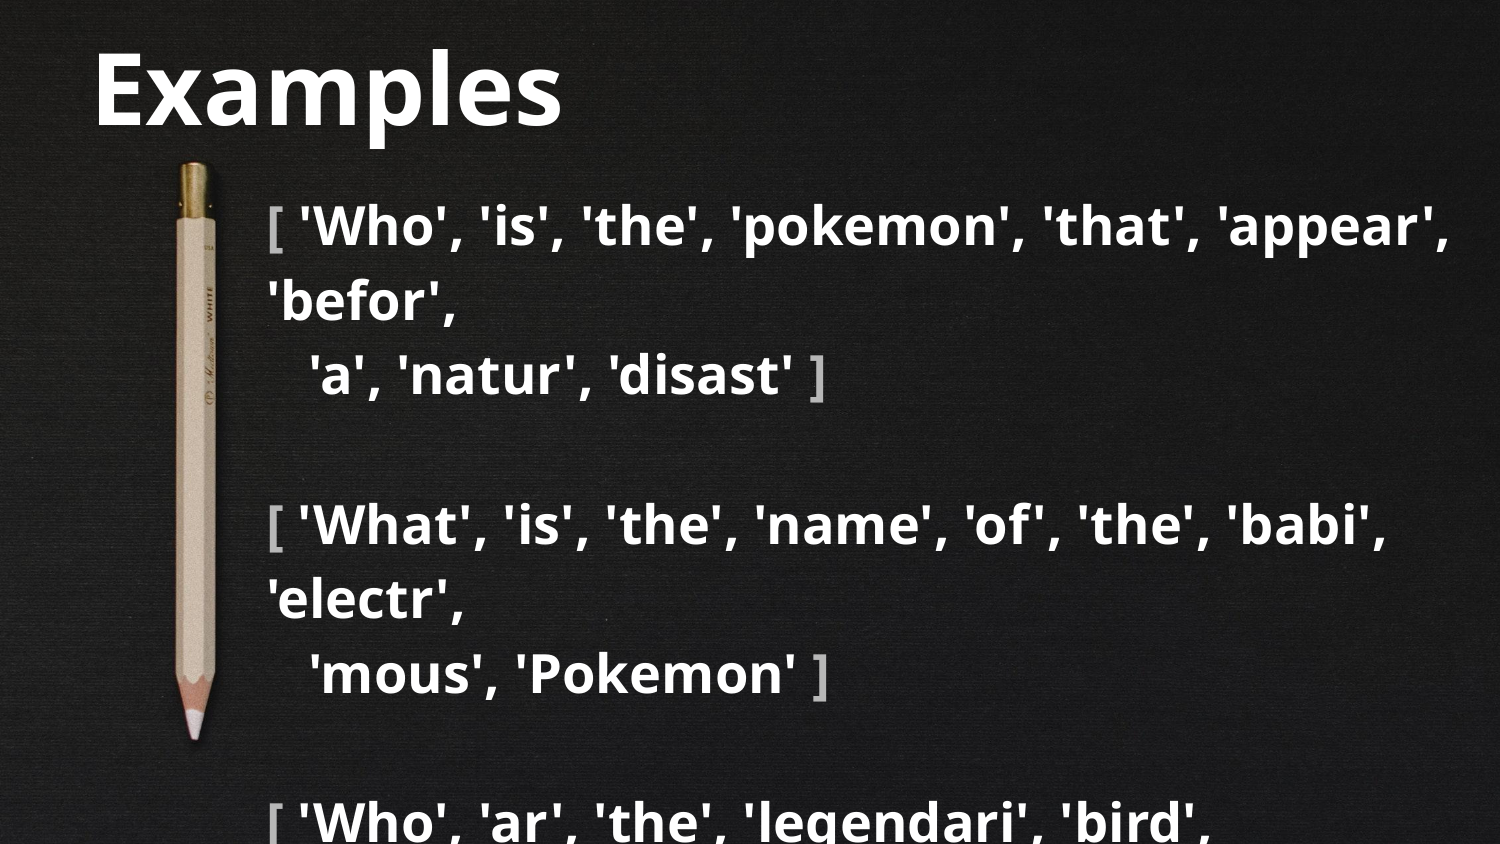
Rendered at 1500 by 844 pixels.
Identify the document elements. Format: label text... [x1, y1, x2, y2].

picture [0, 0, 1500, 844]
text_box [ 'Who', 'is', 'the', 'pokemon', 'that', 'appear', 'befor', 'a', 'natur', 'disast' ] [ 'What', 'is', 'the', 'name', 'of', 'the', 'babi', 'electr', 'mous', 'Pokemon' ] [ 'Who', 'ar', 'the', 'legendari', 'bird', 'Pokemon' ] [251, 166, 1500, 762]
text_box Examples [74, 10, 973, 127]
